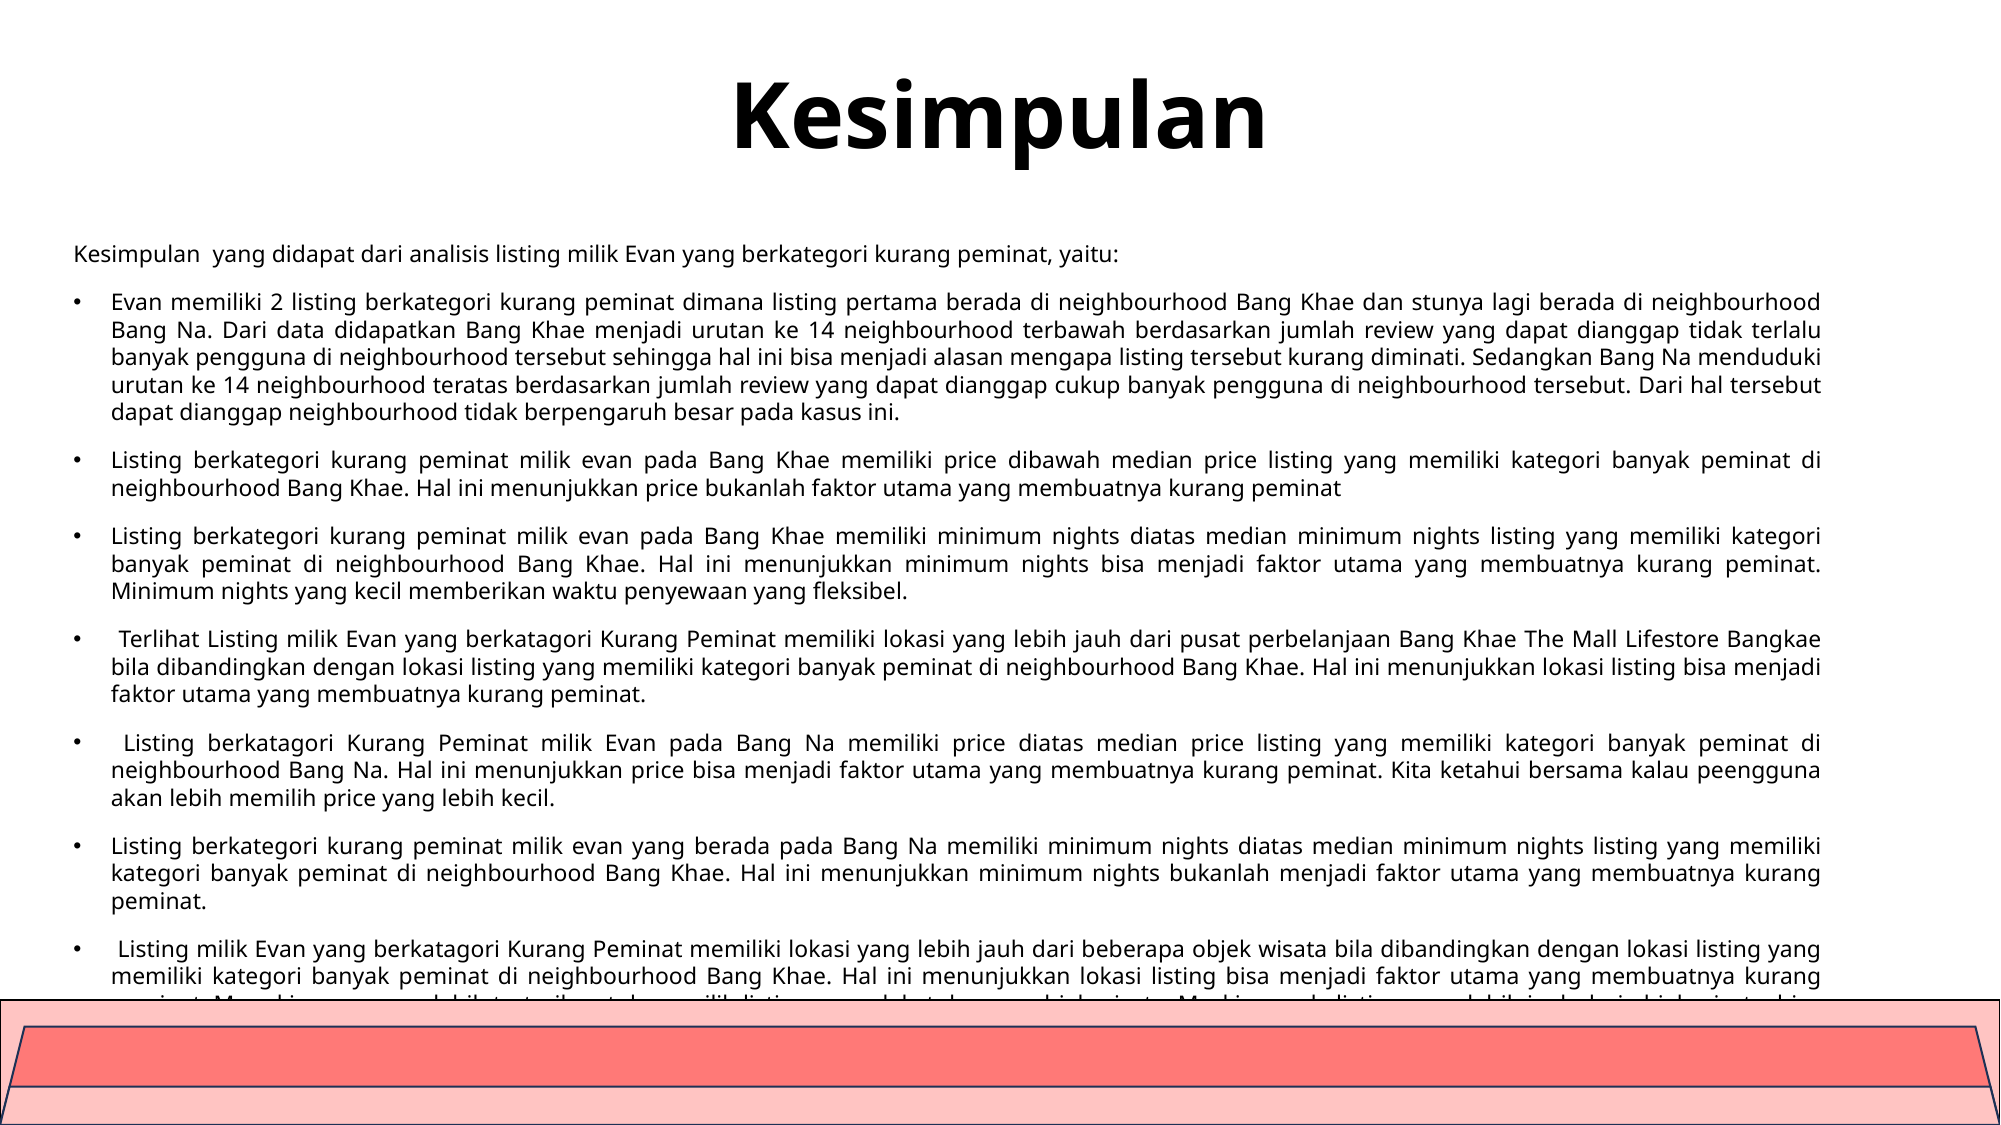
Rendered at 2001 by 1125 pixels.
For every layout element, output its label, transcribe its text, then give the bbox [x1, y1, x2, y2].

title Kesimpulan [137, 59, 1863, 178]
list Kesimpulan yang didapat dari analisis listing milik Evan yang berkategori kurang peminat, yaitu: Evan memiliki 2 listing berkategori kurang peminat dimana listing pertama berada di neighbourhood Bang Khae dan stunya lagi berada di neighbourhood Bang Na. Dari data didapatkan Bang Khae menjadi urutan ke 14 neighbourhood terbawah berdasarkan jumlah review yang dapat dianggap tidak terlalu banyak pengguna di neighbourhood tersebut sehingga hal ini bisa menjadi alasan mengapa listing tersebut kurang diminati. Sedangkan Bang Na menduduki urutan ke 14 neighbourhood teratas berdasarkan jumlah review yang dapat dianggap cukup banyak pengguna di neighbourhood tersebut. Dari hal tersebut dapat dianggap neighbourhood tidak berpengaruh besar pada kasus ini. Listing berkategori kurang peminat milik evan pada Bang Khae memiliki price dibawah median price listing yang memiliki kategori banyak peminat di neighbourhood Bang Khae. Hal ini menunjukkan price bukanlah faktor utama yang membuatnya kurang peminat Listing berkategori kurang peminat milik evan pada Bang Khae memiliki minimum nights diatas median minimum nights listing yang memiliki kategori banyak peminat di neighbourhood Bang Khae. Hal ini menunjukkan minimum nights bisa menjadi faktor utama yang membuatnya kurang peminat. Minimum nights yang kecil memberikan waktu penyewaan yang fleksibel. Terlihat Listing milik Evan yang berkatagori Kurang Peminat memiliki lokasi yang lebih jauh dari pusat perbelanjaan Bang Khae The Mall Lifestore Bangkae bila dibandingkan dengan lokasi listing yang memiliki kategori banyak peminat di neighbourhood Bang Khae. Hal ini menunjukkan lokasi listing bisa menjadi faktor utama yang membuatnya kurang peminat. Listing berkatagori Kurang Peminat milik Evan pada Bang Na memiliki price diatas median price listing yang memiliki kategori banyak peminat di neighbourhood Bang Na. Hal ini menunjukkan price bisa menjadi faktor utama yang membuatnya kurang peminat. Kita ketahui bersama kalau peengguna akan lebih memilih price yang lebih kecil. Listing berkategori kurang peminat milik evan yang berada pada Bang Na memiliki minimum nights diatas median minimum nights listing yang memiliki kategori banyak peminat di neighbourhood Bang Khae. Hal ini menunjukkan minimum nights bukanlah menjadi faktor utama yang membuatnya kurang peminat. Listing milik Evan yang berkatagori Kurang Peminat memiliki lokasi yang lebih jauh dari beberapa objek wisata bila dibandingkan dengan lokasi listing yang memiliki kategori banyak peminat di neighbourhood Bang Khae. Hal ini menunjukkan lokasi listing bisa menjadi faktor utama yang membuatnya kurang peminat. Mungkin pengguna lebih tertarik untuk memilih listing yang dekat dengan objek wisata. Meskipun ada listing yang lebih jauh dari objek wisata, bisa jadi terdapat pengaruh dari price, minimum nights atau fasilitas. [58, 232, 1840, 946]
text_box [0, 999, 2000, 1125]
